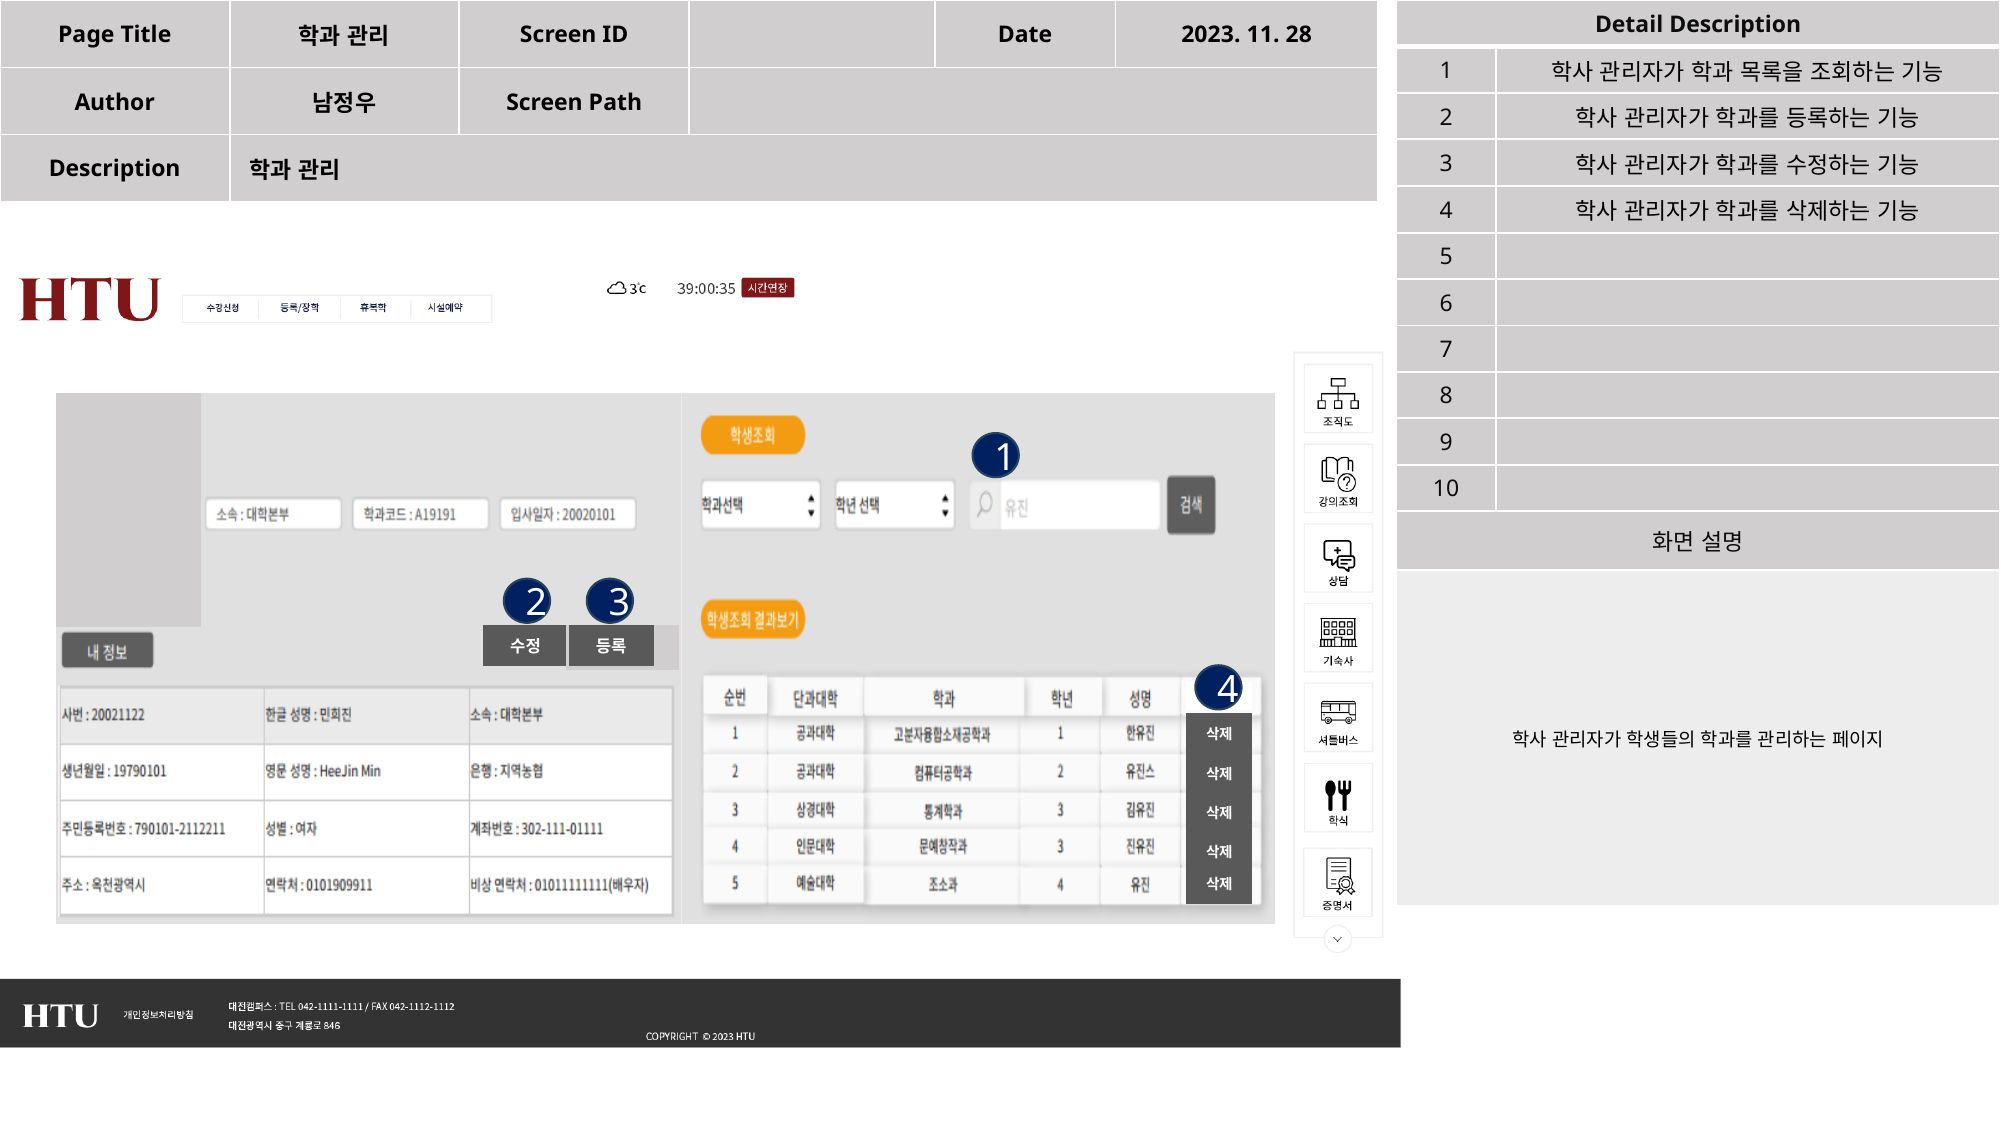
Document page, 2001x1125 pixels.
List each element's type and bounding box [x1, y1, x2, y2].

table_cell [1401, 280, 1495, 325]
table_cell [460, 68, 688, 134]
table_header [460, 1, 688, 67]
table_header [1116, 1, 1377, 67]
table_cell [1397, 187, 1495, 232]
table_cell [1397, 94, 1495, 138]
table_cell [1497, 419, 1999, 464]
table_cell [690, 68, 1377, 134]
table_cell [1401, 571, 1999, 905]
table_cell [1, 135, 229, 201]
table_cell [1497, 49, 1999, 92]
table_cell [1397, 234, 1495, 278]
table_cell [231, 68, 458, 134]
table_cell [1397, 140, 1495, 185]
table_cell [1401, 512, 1999, 569]
table_cell [1401, 373, 1495, 417]
table_cell [1, 68, 229, 134]
table_header [690, 1, 934, 67]
table_header [1397, 1, 1999, 44]
table_cell [1401, 466, 1495, 510]
table_cell [1397, 49, 1495, 92]
table_header [936, 1, 1115, 67]
table_cell [1497, 280, 1999, 325]
table_header [1, 1, 229, 67]
table_cell [231, 135, 1377, 201]
table_cell [1497, 94, 1999, 138]
table_cell [1497, 140, 1999, 185]
table_header [231, 1, 458, 67]
table_cell [1497, 373, 1999, 417]
table_cell [1497, 466, 1999, 510]
picture [0, 269, 1401, 1050]
table_cell [1497, 326, 1999, 371]
table_cell [1497, 234, 1999, 278]
table_cell [1401, 419, 1495, 464]
table_cell [1497, 187, 1999, 232]
table_cell [1401, 326, 1495, 371]
